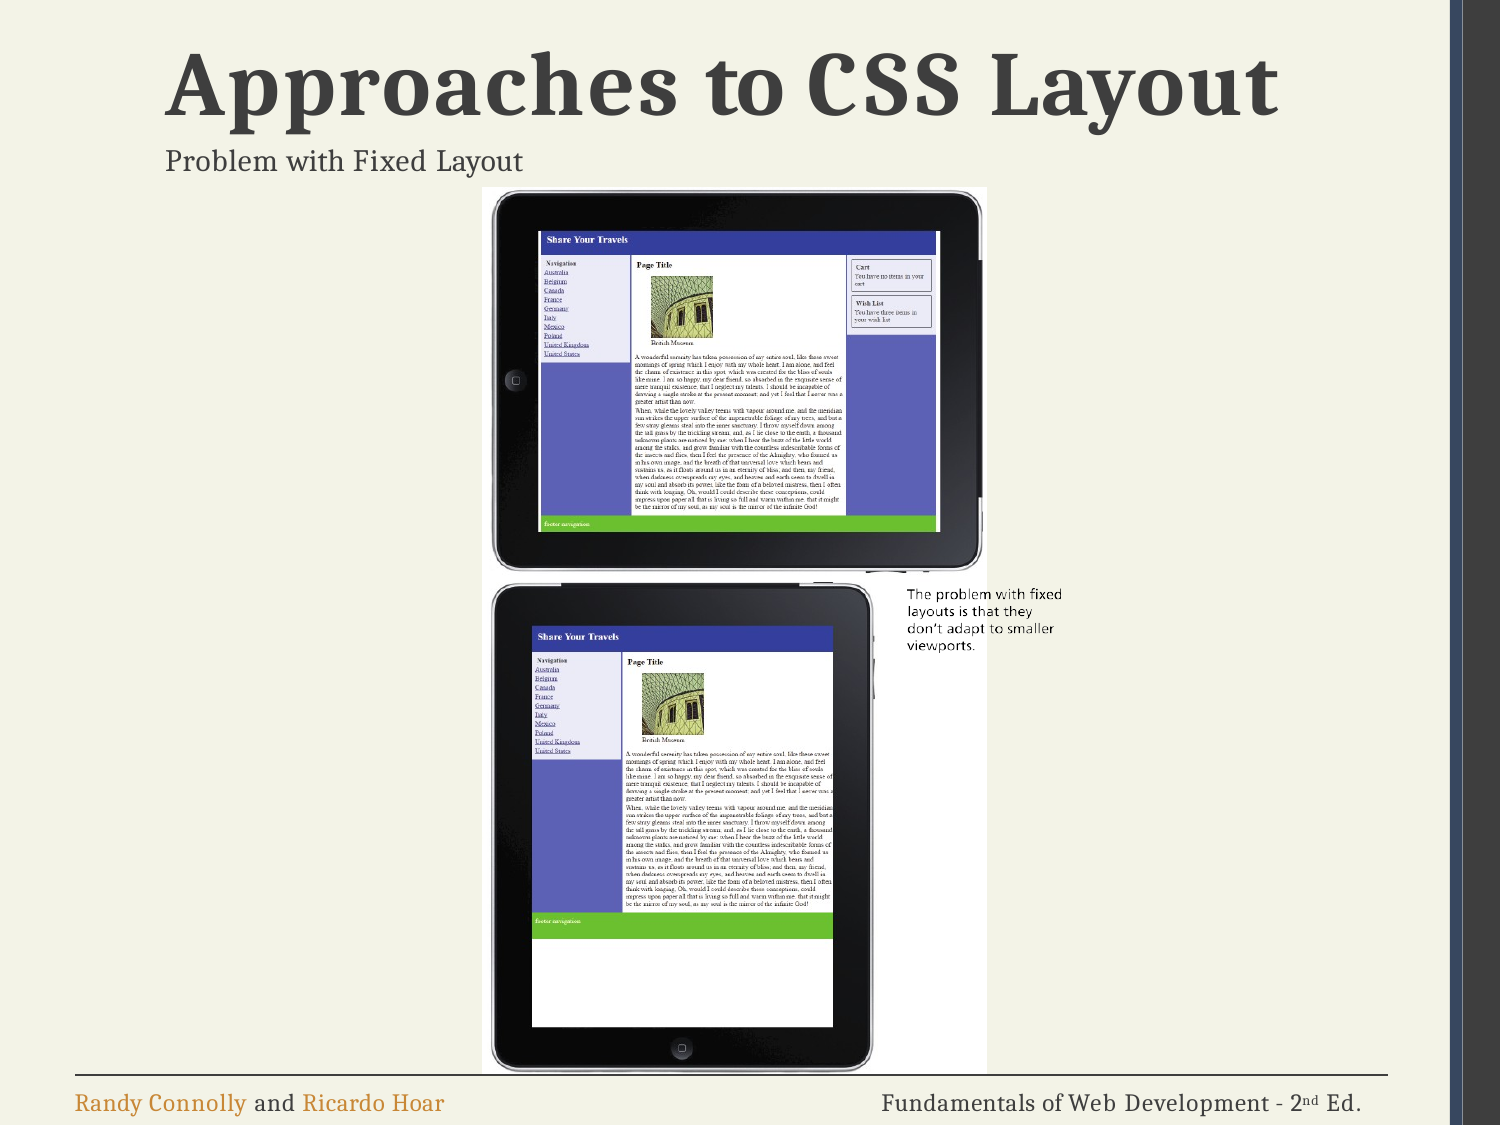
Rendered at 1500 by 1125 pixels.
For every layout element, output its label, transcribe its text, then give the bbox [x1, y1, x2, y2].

footer Fundamentals of Web Development - 2nd Ed. [879, 1085, 1390, 1125]
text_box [74, 187, 1388, 1076]
slide_number Randy Connolly and Ricardo Hoar [72, 1085, 465, 1125]
title Approaches to CSS Layout Problem with Fixed Layout [162, 5, 1326, 185]
